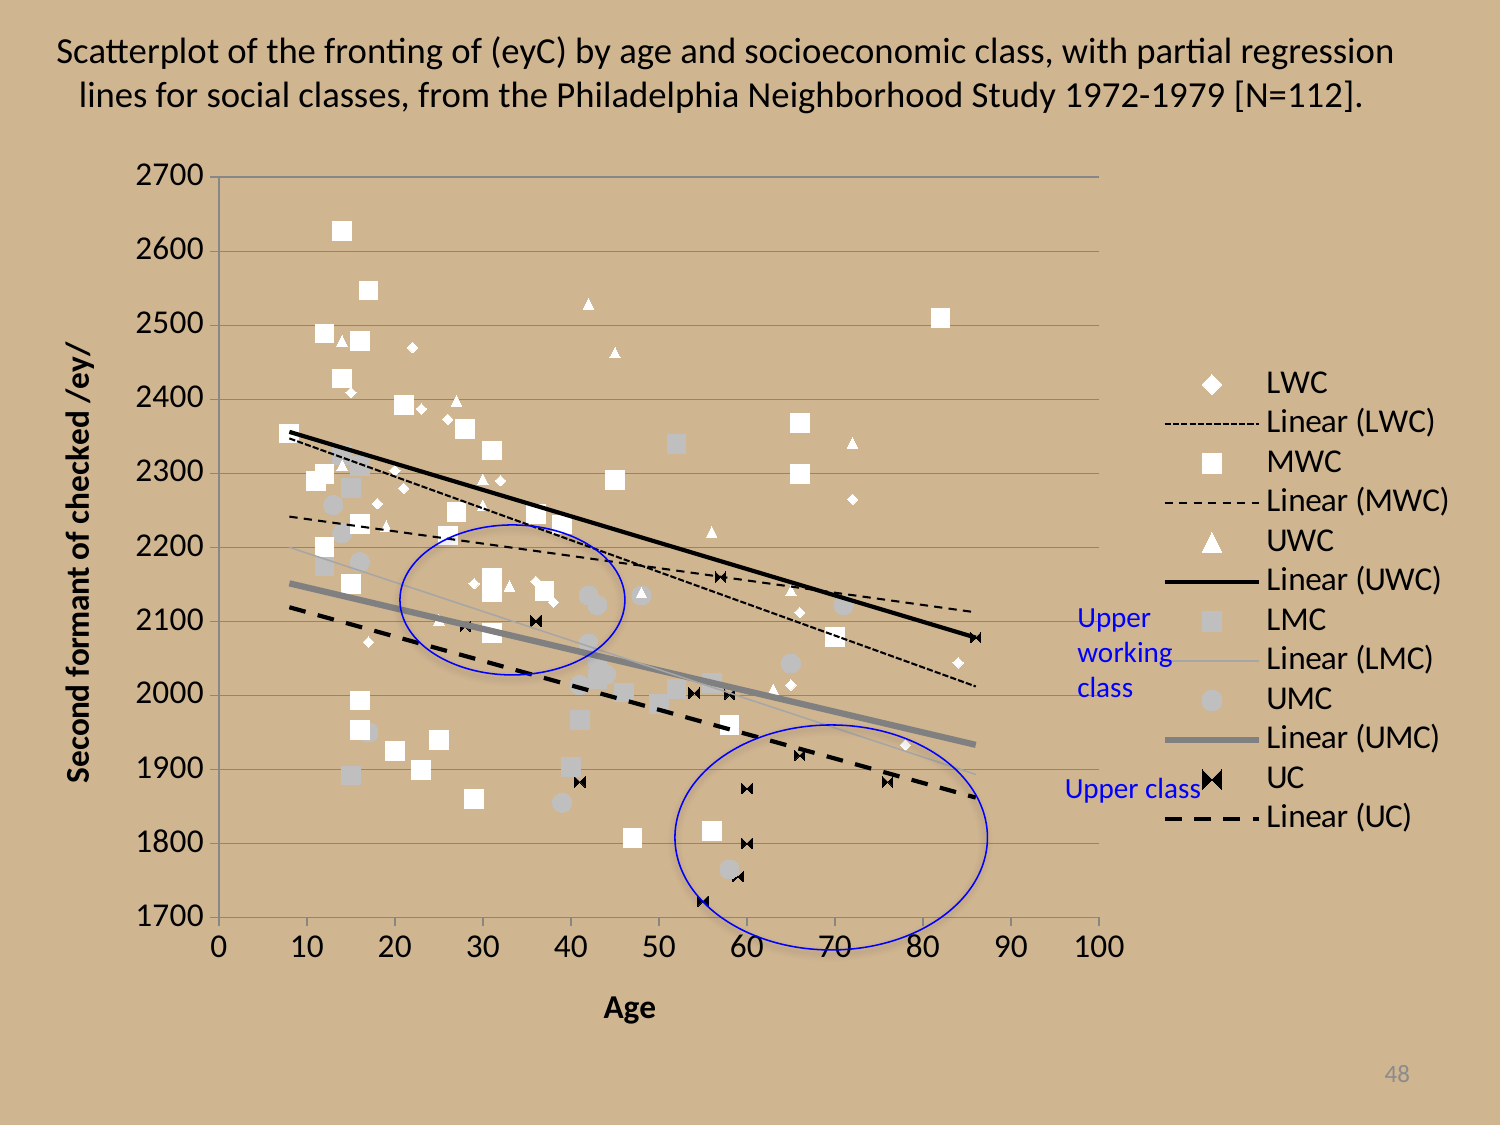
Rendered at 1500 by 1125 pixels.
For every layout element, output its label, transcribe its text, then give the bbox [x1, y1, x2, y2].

slide_number 48 [1074, 1071, 1425, 1103]
title Scatterplot of the fronting of (eyC) by age and socioeconomic class, with partial regression lines for social classes, from the Philadelphia Neighborhood Study 1972-1979 [N=112]. [27, 0, 1425, 141]
chart [26, 142, 1474, 1062]
